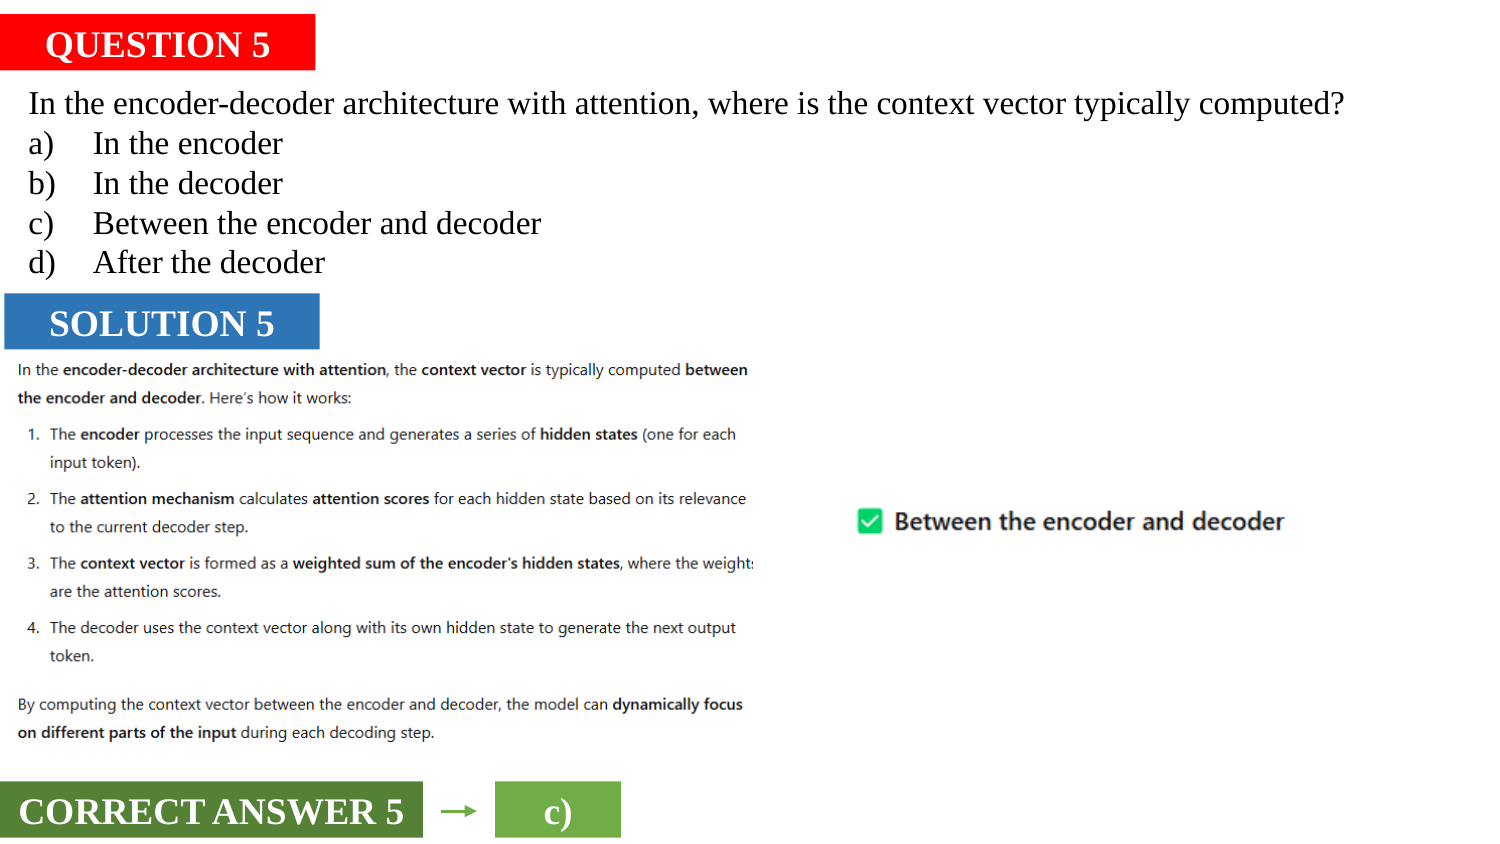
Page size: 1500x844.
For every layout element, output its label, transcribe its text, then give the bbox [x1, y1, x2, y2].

text_box CORRECT ANSWER 5 [0, 781, 423, 838]
picture [843, 495, 1299, 548]
text_box QUESTION 5 [0, 14, 316, 71]
picture [3, 356, 753, 748]
text_box SOLUTION 5 [4, 293, 320, 350]
text_box c) [495, 781, 622, 838]
text_box In the encoder-decoder architecture with attention, where is the context vector typically computed? In the encoder In the decoder Between the encoder and decoder After the decoder [13, 73, 1458, 289]
